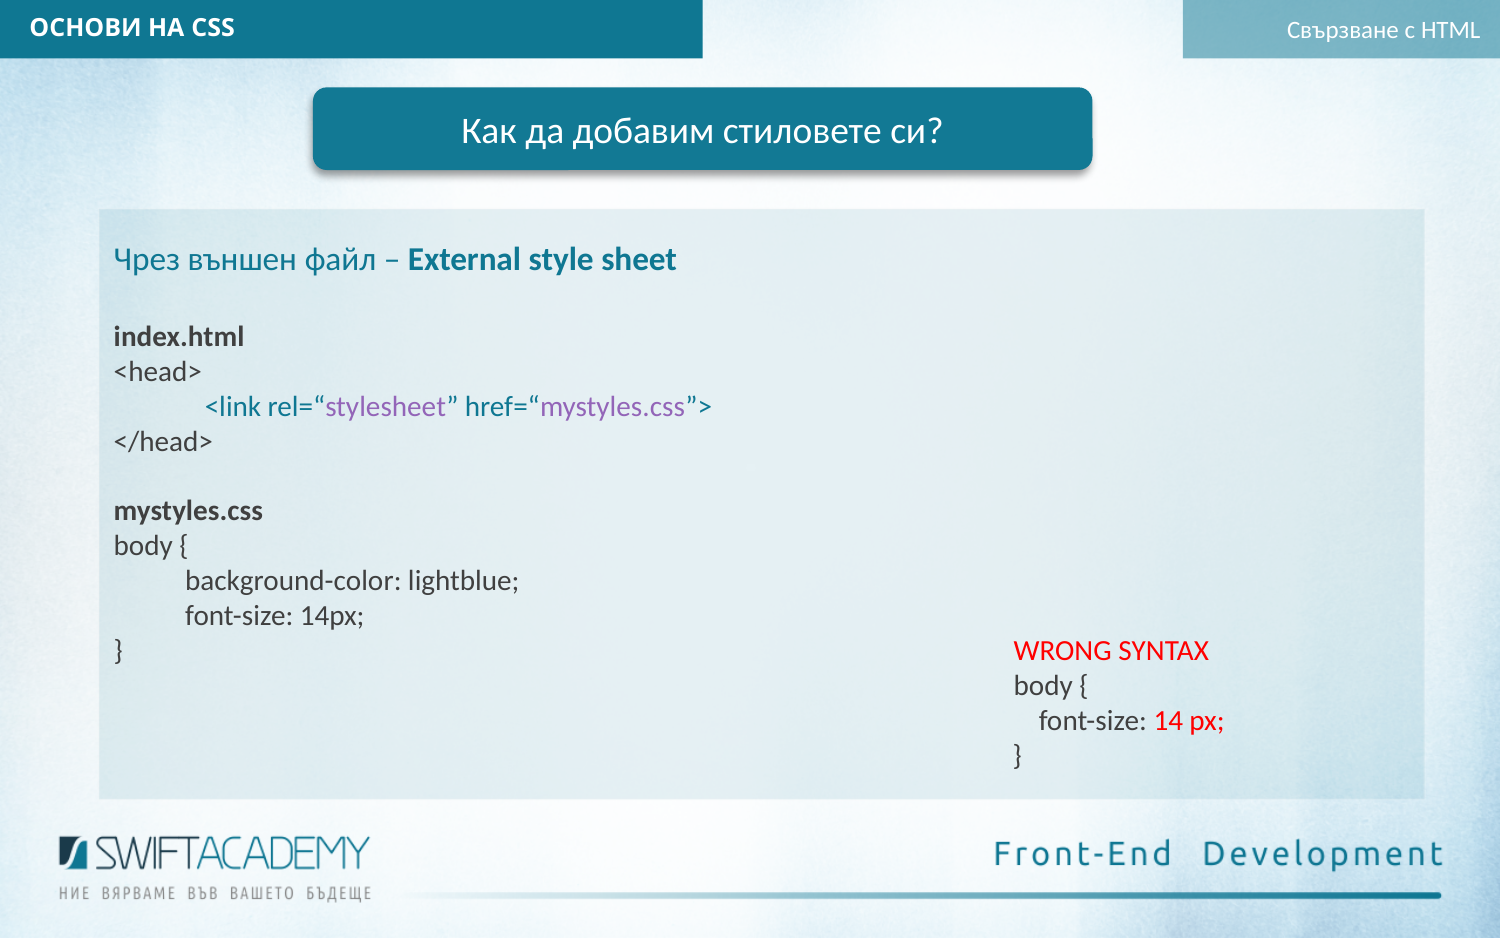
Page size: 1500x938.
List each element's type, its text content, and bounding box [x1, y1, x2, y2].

text_box Чрез външен файл – External style sheet index.html <head> <link rel=“stylesheet” href=“mystyles.css”> </head> mystyles.css body { background-color: lightblue; font-size: 14px; } WRONG SYNTAX body { font-size: 14 px; } [98, 208, 1426, 800]
text_box ОСНОВИ НА CSS [14, 4, 691, 49]
text_box Как да добавим стиловете си? [311, 86, 1094, 172]
picture [0, 0, 1500, 938]
text_box Свързване с HTML [1271, 6, 1496, 52]
text_box [0, 0, 704, 59]
text_box [1182, 0, 1500, 59]
